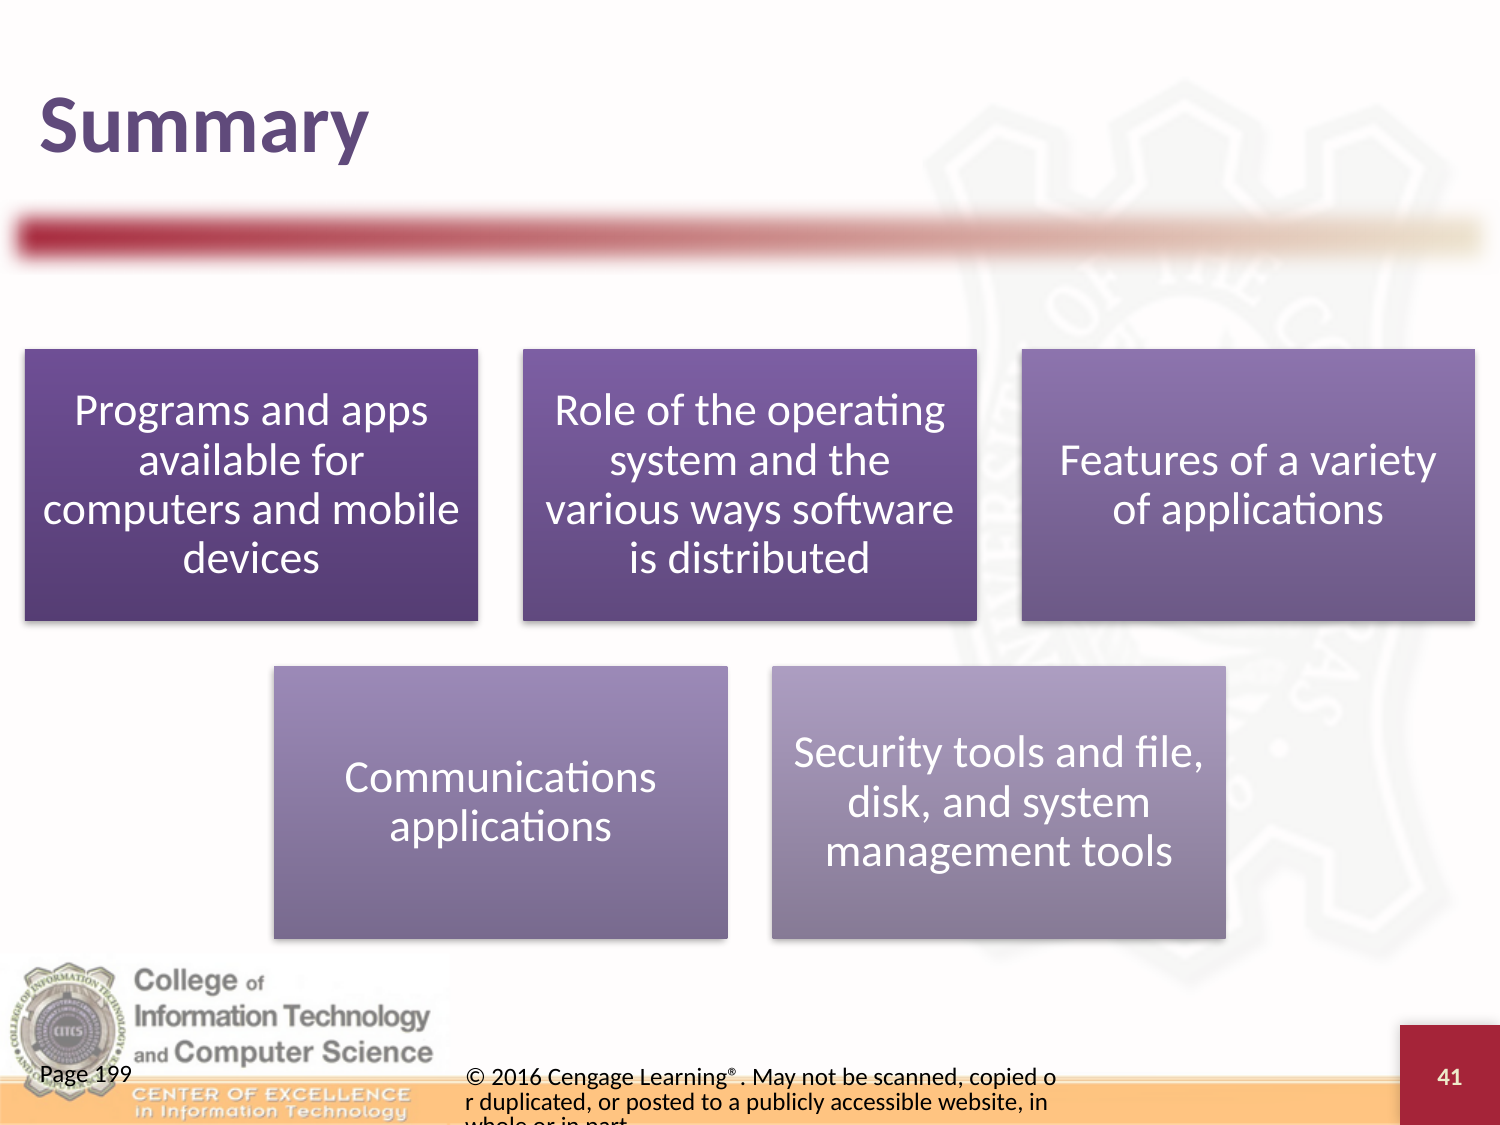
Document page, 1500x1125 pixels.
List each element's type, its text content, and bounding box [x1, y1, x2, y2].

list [24, 262, 1476, 1026]
list Page 199 [24, 1050, 300, 1125]
footer © 2016 Cengage Learning®. May not be scanned, copied or duplicated, or posted to a publicly accessible website, in whole or in part. [450, 1037, 1075, 1113]
slide_number 41 [1400, 1025, 1500, 1125]
title Summary [24, 24, 1475, 213]
